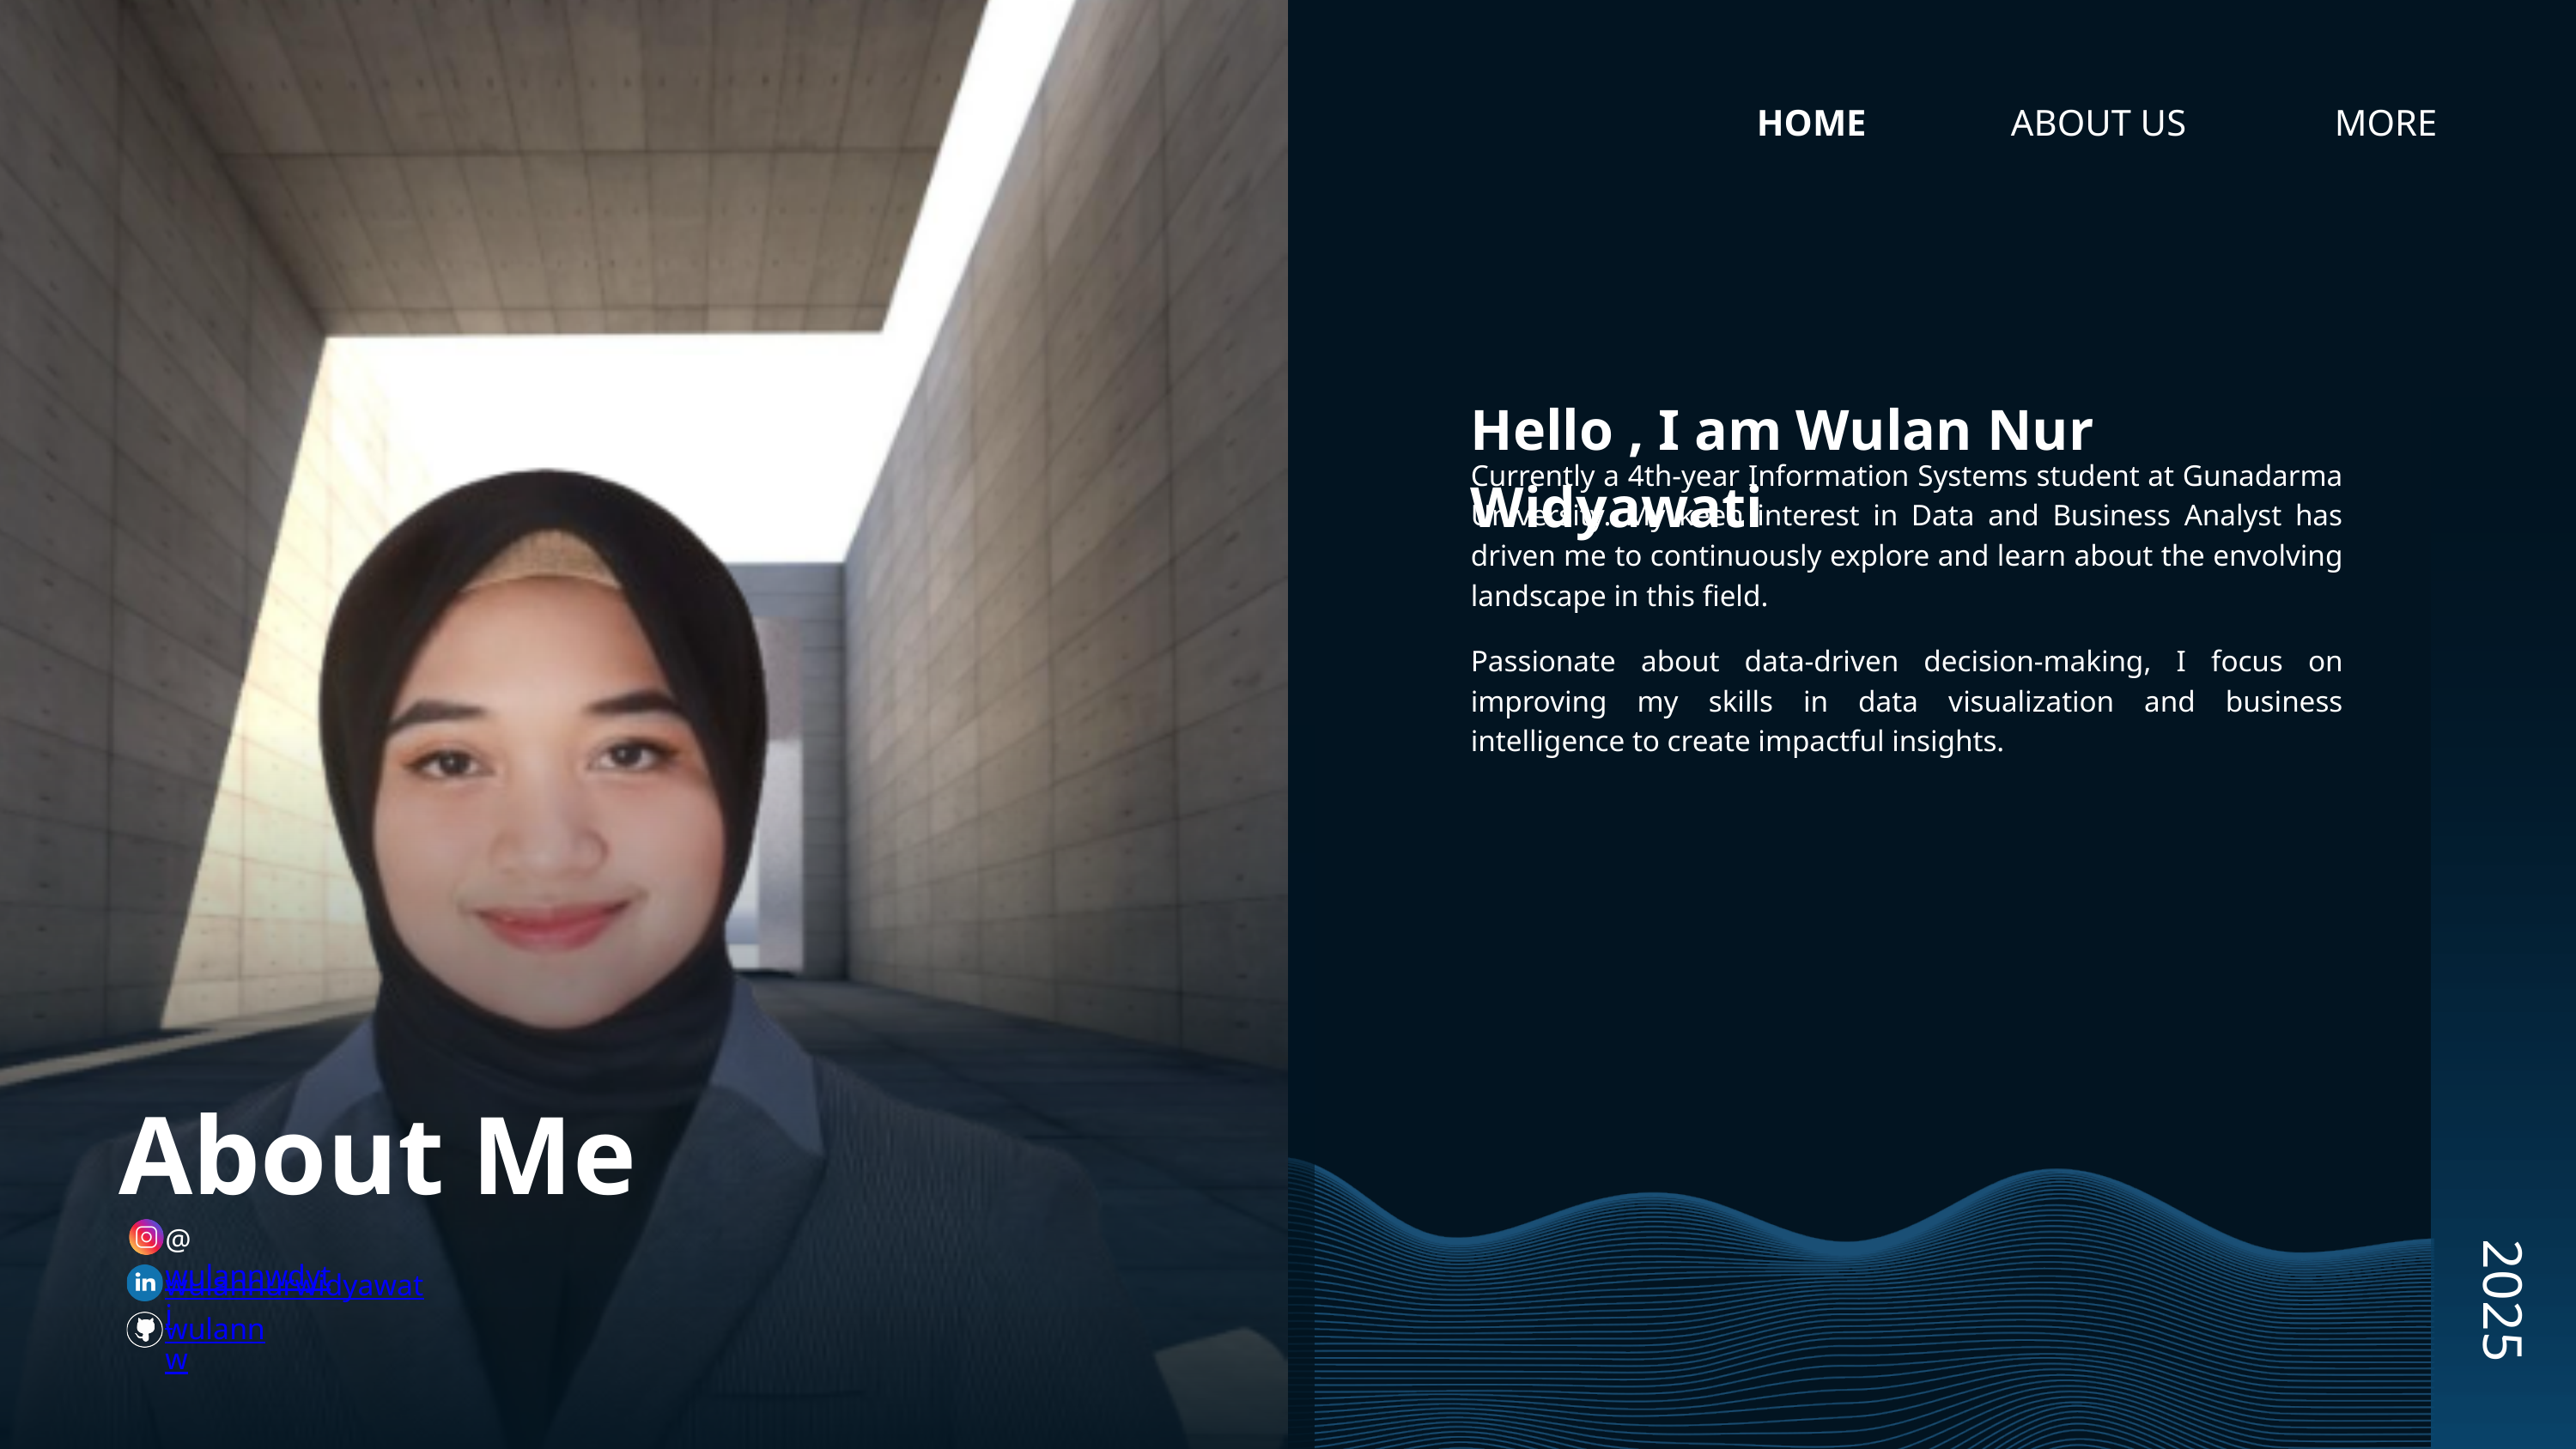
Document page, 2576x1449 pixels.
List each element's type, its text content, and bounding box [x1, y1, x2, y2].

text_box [0, 724, 1315, 1449]
text_box ABOUT US [2002, 93, 2195, 143]
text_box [0, 0, 1289, 723]
text_box MORE [2289, 93, 2482, 143]
text_box Hello , I am Wulan Nur Widyawati [1470, 383, 2318, 539]
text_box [2431, 394, 2576, 1449]
text_box [1317, 1155, 2426, 1449]
text_box Currently a 4th-year Information Systems student at Gunadarma University. My keen interest in Data and Business Analyst has driven me to continuously explore and learn about the envolving landscape in this field. [1470, 452, 2345, 612]
text_box Passionate about data-driven decision-making, I focus on improving my skills in data visualization and business intelligence to create impactful insights. [1470, 637, 2345, 758]
text_box HOME [1716, 93, 1908, 143]
